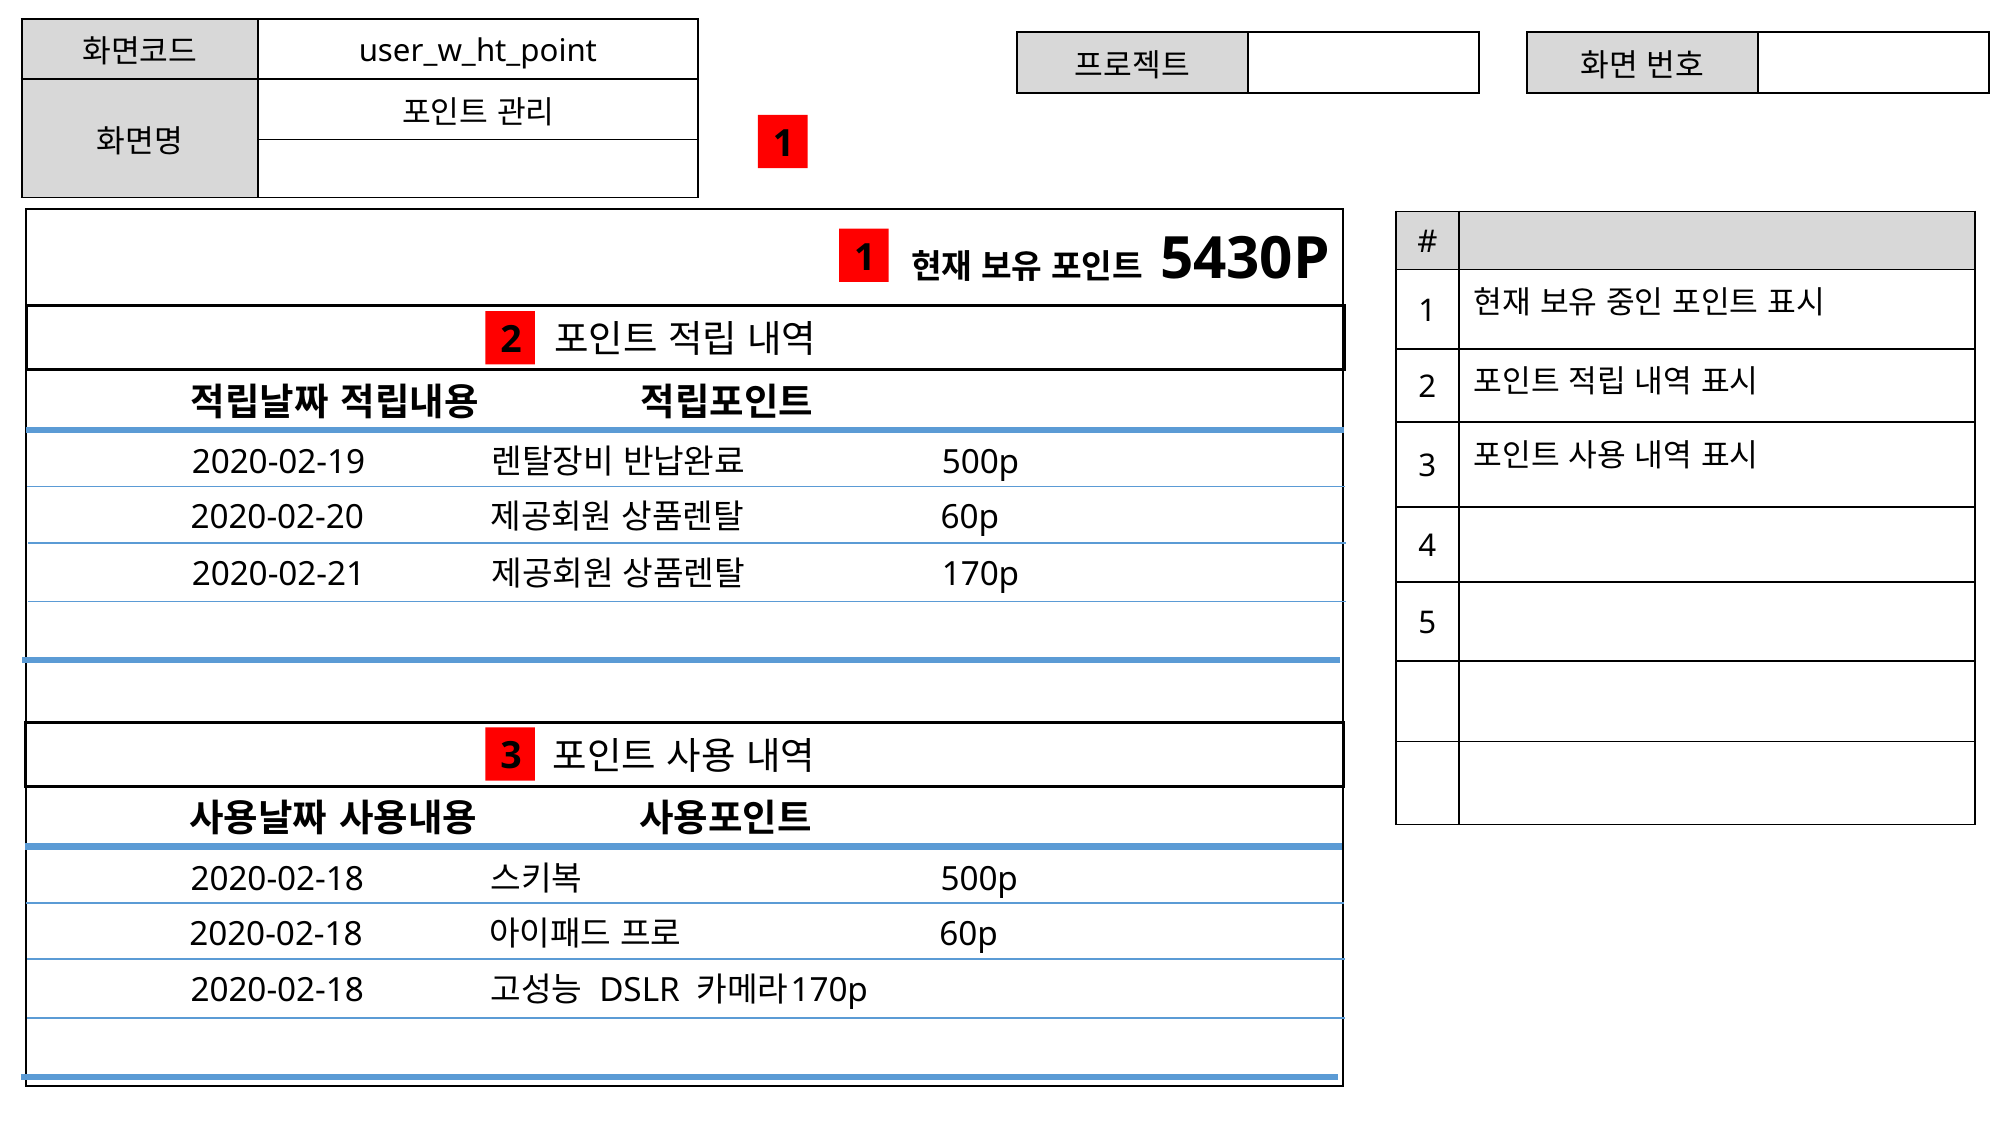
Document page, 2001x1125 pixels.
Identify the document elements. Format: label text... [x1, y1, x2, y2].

text_box 포인트 적립 내역 [25, 305, 1345, 371]
table_cell 현재 보유 중인 포인트 표시 [1460, 270, 1974, 348]
text_box 3 [485, 727, 535, 781]
text_box 2020-02-21 제공회원 상품렌탈 170p [26, 545, 1346, 598]
table_header [1249, 33, 1478, 92]
table_header user_w_ht_point [259, 20, 697, 78]
text_box 1 [757, 114, 808, 169]
text_box 2020-02-20 제공회원 상품렌탈 60p [25, 489, 1345, 542]
table_header [1759, 33, 1988, 92]
table_cell [1397, 742, 1458, 824]
text_box 2 [485, 311, 535, 365]
text_box [25, 295, 1344, 305]
table_cell [1460, 508, 1974, 581]
text_box [25, 542, 1344, 721]
table_cell 3 [1397, 423, 1458, 506]
text_box 2020-02-18 스키복 500p [25, 850, 1345, 901]
text_box 2020-02-19 렌탈장비 반납완료 500p [26, 434, 1346, 487]
text_box 포인트 사용 내역 [24, 721, 1344, 787]
table_cell [1460, 583, 1974, 660]
table_header 화면 번호 [1528, 33, 1757, 92]
table_cell [1397, 662, 1458, 741]
table_cell [1460, 742, 1974, 824]
table_cell 4 [1397, 508, 1458, 581]
table_cell 화면명 [23, 80, 257, 197]
text_box 1 [839, 228, 889, 282]
table_cell 포인트 적립 내역 표시 [1460, 350, 1974, 421]
table_header 화면코드 [23, 20, 257, 78]
table_cell 5 [1397, 583, 1458, 660]
text_box 사용날짜 사용내용 사용포인트 [24, 790, 1344, 843]
text_box 적립날짜 적립내용 적립포인트 [25, 374, 1345, 427]
table_cell [259, 140, 697, 197]
text_box 2020-02-18 고성능 DSLR 카메라 170p [25, 962, 1345, 1014]
table_cell 2 [1397, 350, 1458, 421]
table_cell 포인트 사용 내역 표시 [1460, 423, 1974, 506]
table_cell [1460, 662, 1974, 741]
table_cell 포인트 관리 [259, 80, 697, 139]
text_box [25, 208, 1344, 216]
table_cell 1 [1397, 270, 1458, 348]
table_header # [1397, 212, 1458, 269]
table_header [1460, 212, 1974, 269]
text_box 현재 보유 포인트 5430P [25, 216, 1345, 295]
text_box [25, 1014, 1344, 1087]
text_box 2020-02-18 아이패드 프로 60p [24, 905, 1344, 958]
table_header 프로젝트 [1018, 33, 1247, 92]
